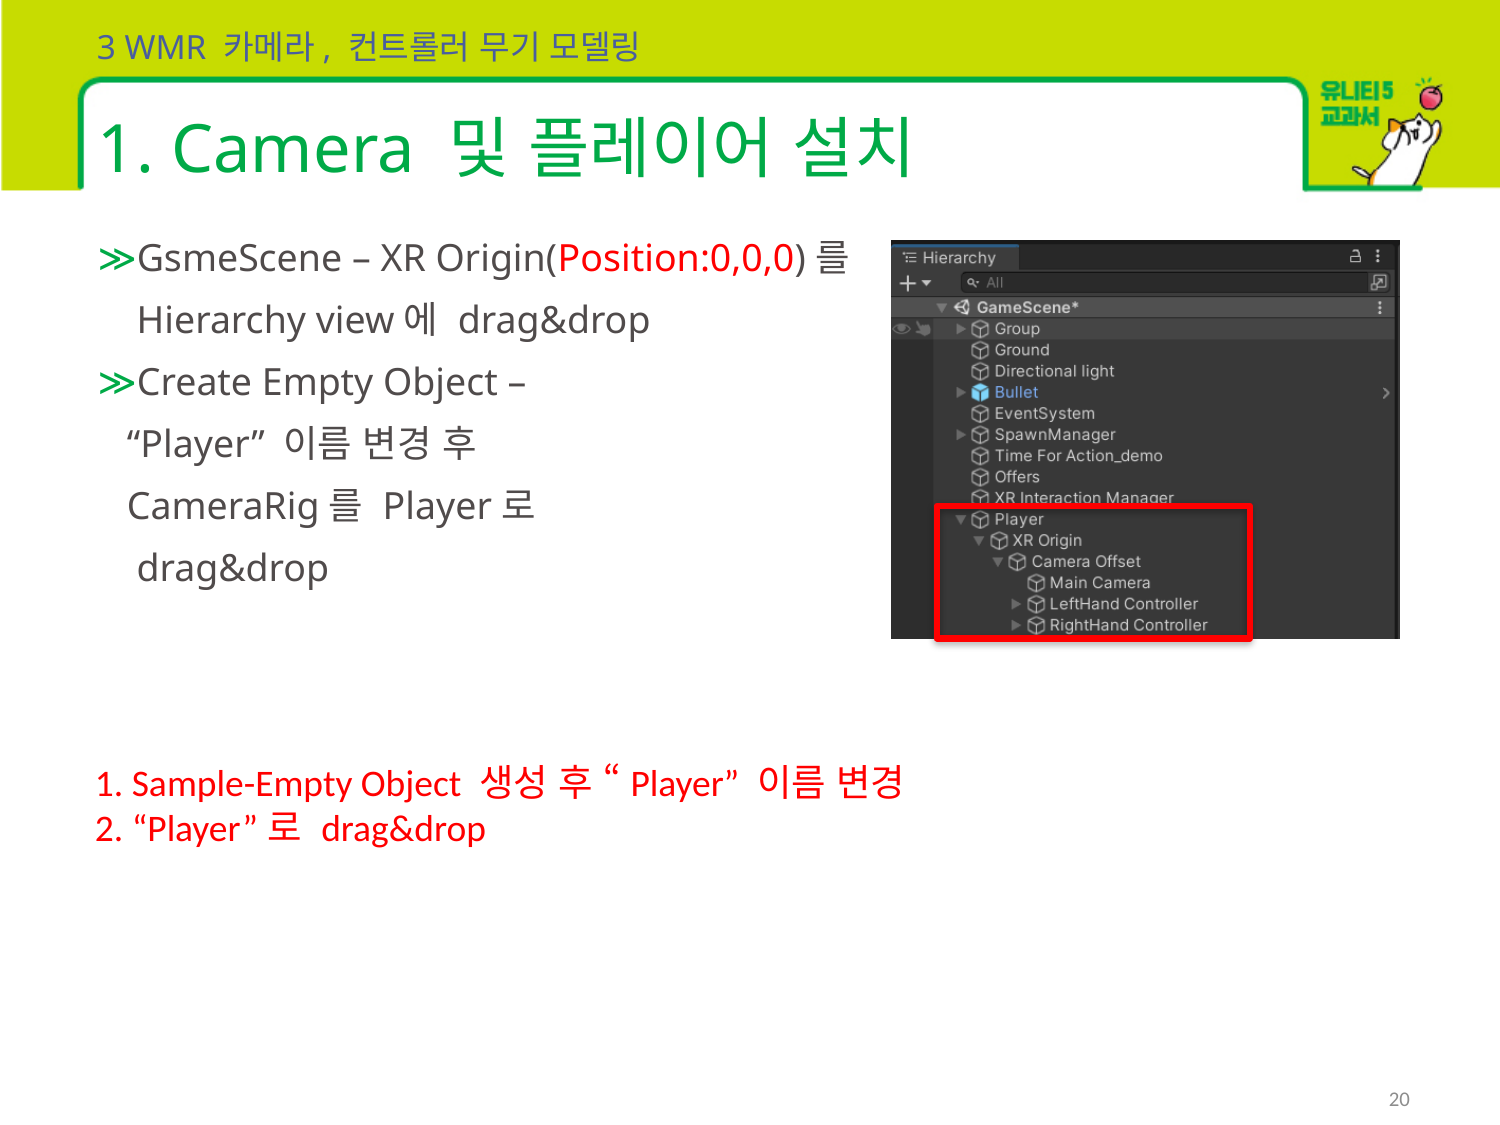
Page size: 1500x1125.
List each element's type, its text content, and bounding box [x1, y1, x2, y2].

list 3 WMR 카메라, 컨트롤러 무기 모델링 [81, 14, 788, 62]
slide_number 20 [1074, 1074, 1425, 1123]
title 1. Camera 및 플레이어 설치 [82, 61, 1413, 193]
picture [0, 0, 1500, 1125]
text_box 1. Sample-Empty Object 생성 후 “Player” 이름 변경 2. “Player”로 drag&drop [80, 751, 921, 857]
list GsmeScene – XR Origin(Position:0,0,0)를 Hierarchy view에 drag&drop Create Empty Object – “Player” 이름 변경 후 CameraRig를 Player로 drag&drop [82, 222, 1451, 990]
